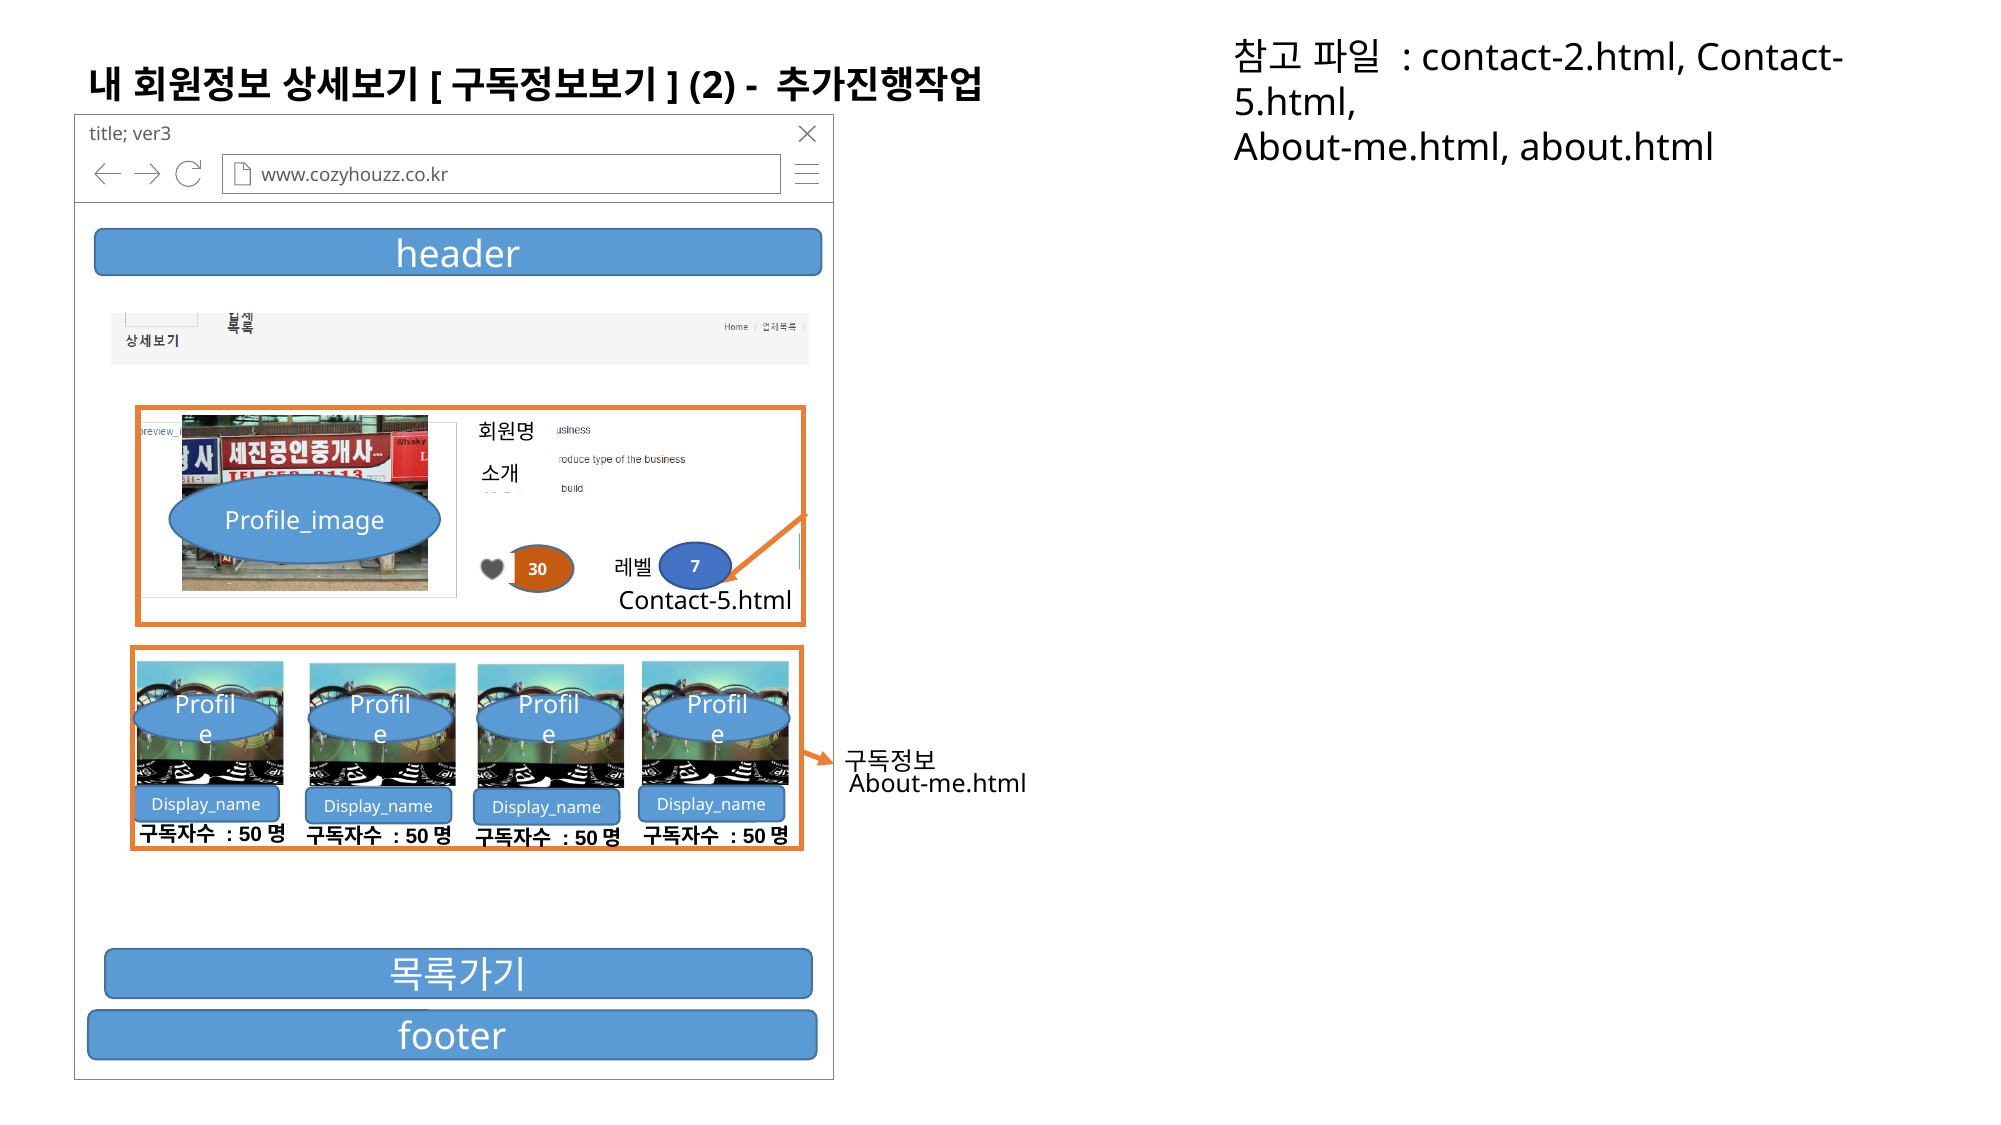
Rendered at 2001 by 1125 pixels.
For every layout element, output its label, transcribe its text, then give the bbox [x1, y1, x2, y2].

picture [641, 660, 789, 785]
picture [111, 314, 809, 611]
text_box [74, 114, 834, 1080]
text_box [801, 751, 835, 764]
picture [309, 662, 456, 786]
text_box 구독정보 [834, 738, 952, 783]
picture [136, 660, 284, 785]
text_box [720, 513, 807, 584]
text_box 참고 파일 : contact-2.html, Contact-5.html, About-me.html, about.html [1219, 25, 1969, 176]
text_box 내 회원정보 상세보기[구독정보보기] (2) - 추가진행작업 [74, 53, 1060, 114]
picture [477, 663, 625, 788]
text_box About-me.html [834, 759, 1042, 805]
